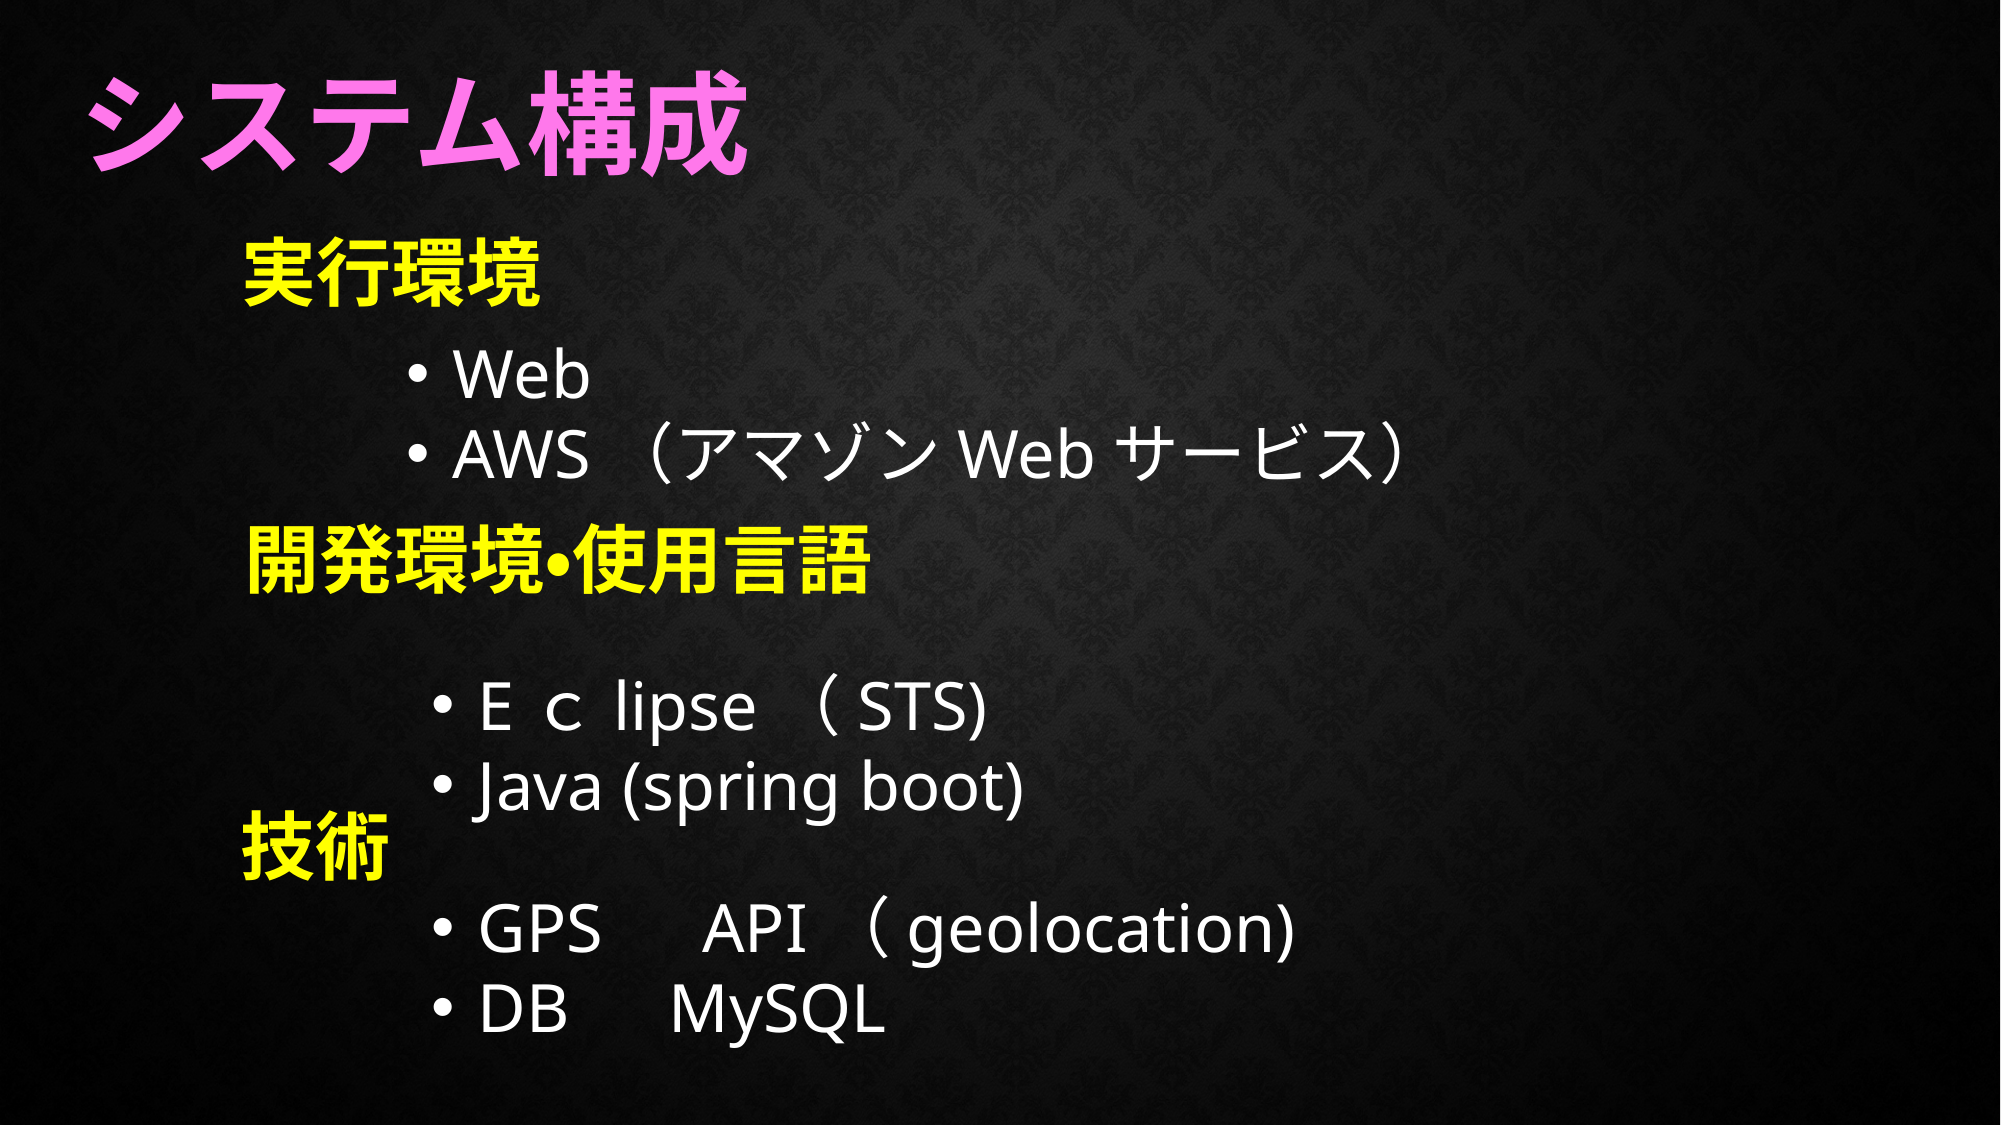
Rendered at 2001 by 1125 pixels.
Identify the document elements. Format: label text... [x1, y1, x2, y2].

text_box Eｃlipse（STS) Java (spring boot) [416, 656, 1894, 832]
text_box 実行環境 [226, 217, 557, 323]
text_box 開発環境・使用言語 [229, 504, 888, 610]
text_box Web AWS（アマゾンWebサービス） [391, 324, 1869, 500]
text_box 技術 [225, 792, 406, 898]
text_box システム構成 [64, 46, 767, 197]
text_box GPS API（geolocation) DB MySQL [416, 878, 1894, 1054]
